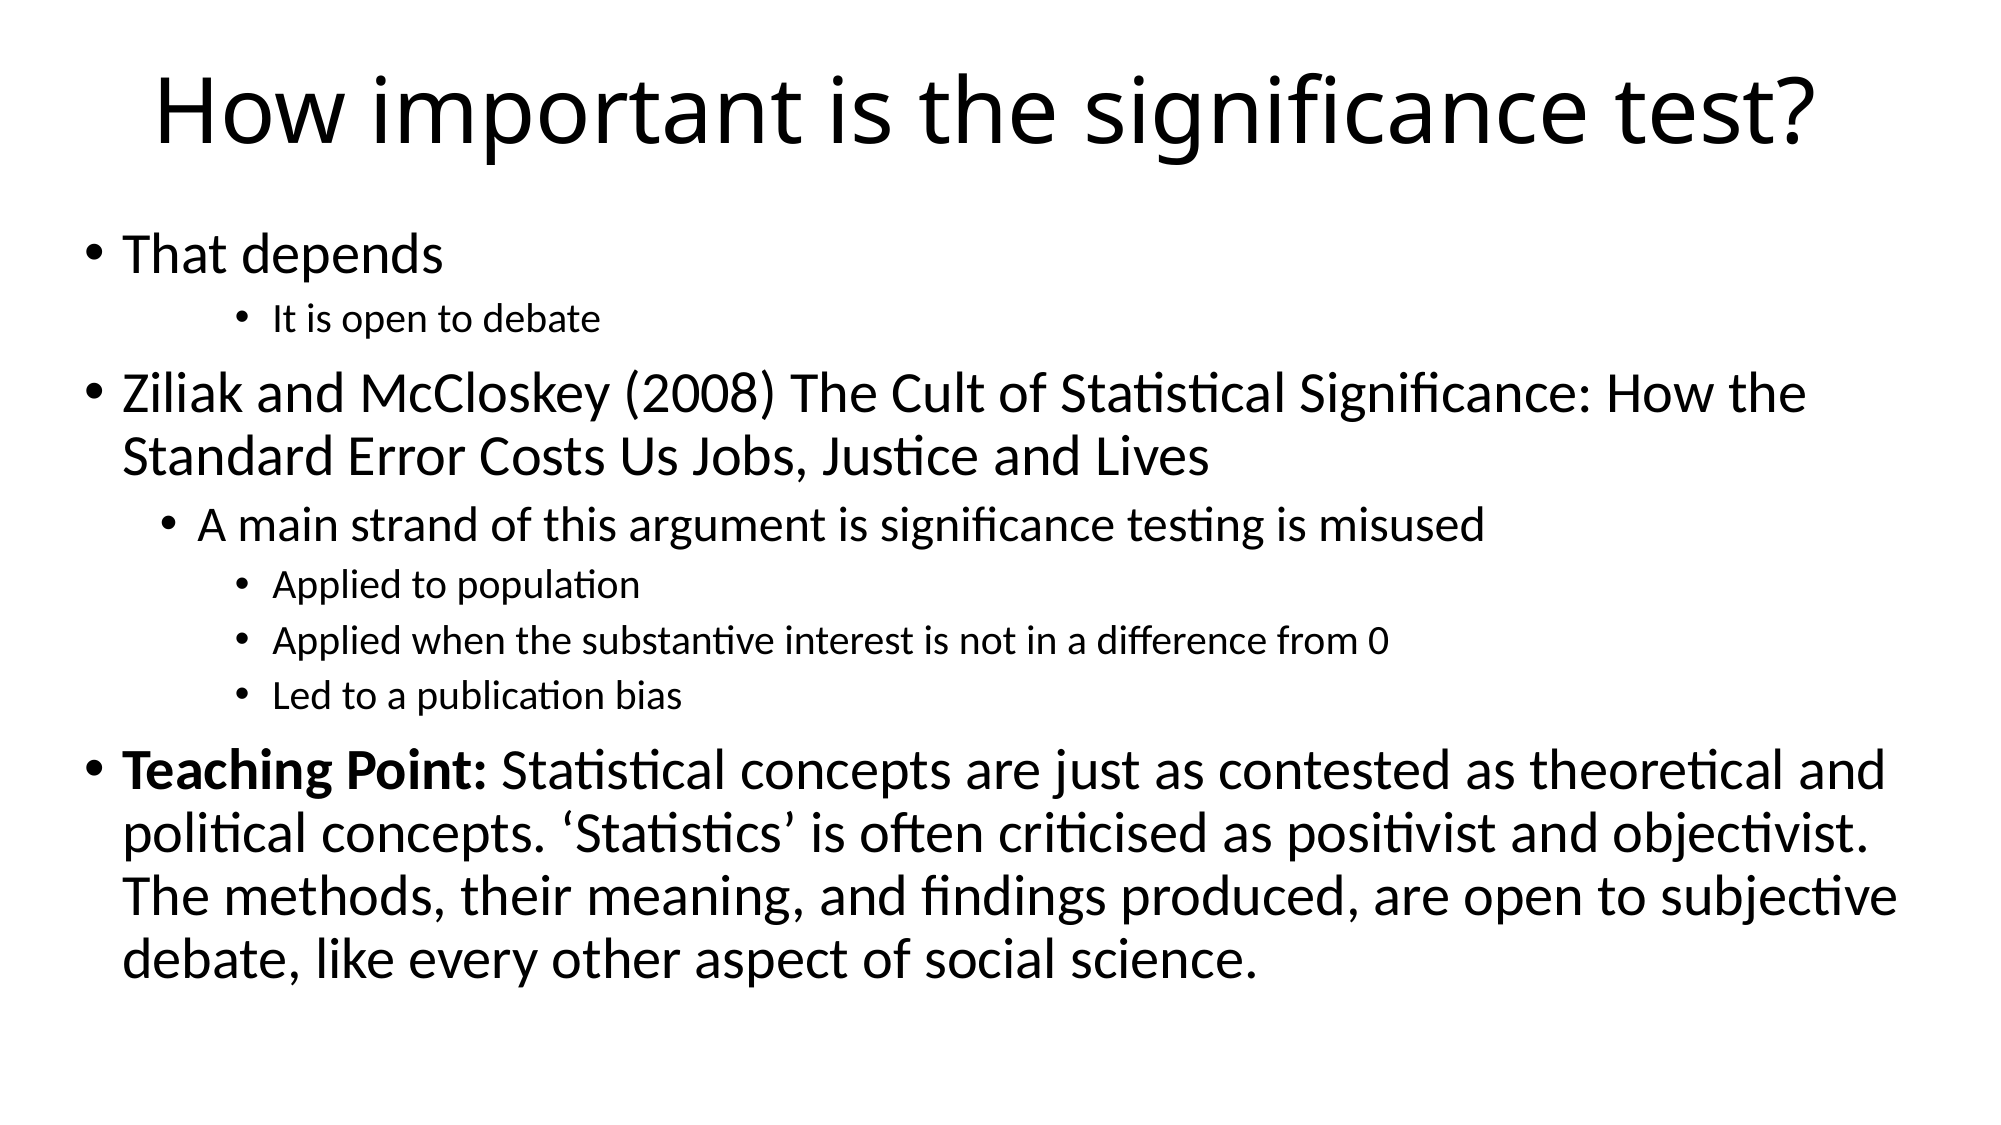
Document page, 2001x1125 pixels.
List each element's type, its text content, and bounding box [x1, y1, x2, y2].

title How important is the significance test? [137, 59, 1863, 215]
list That depends It is open to debate Ziliak and McCloskey (2008) The Cult of Statistical Significance: How the Standard Error Costs Us Jobs, Justice and Lives A main strand of this argument is significance testing is misused Applied to population Applied when the substantive interest is not in a difference from 0 Led to a publication bias Teaching Point: Statistical concepts are just as contested as theoretical and political concepts. ‘Statistics’ is often criticised as positivist and objectivist. The methods, their meaning, and findings produced, are open to subjective debate, like every other aspect of social science. [69, 215, 1982, 1069]
